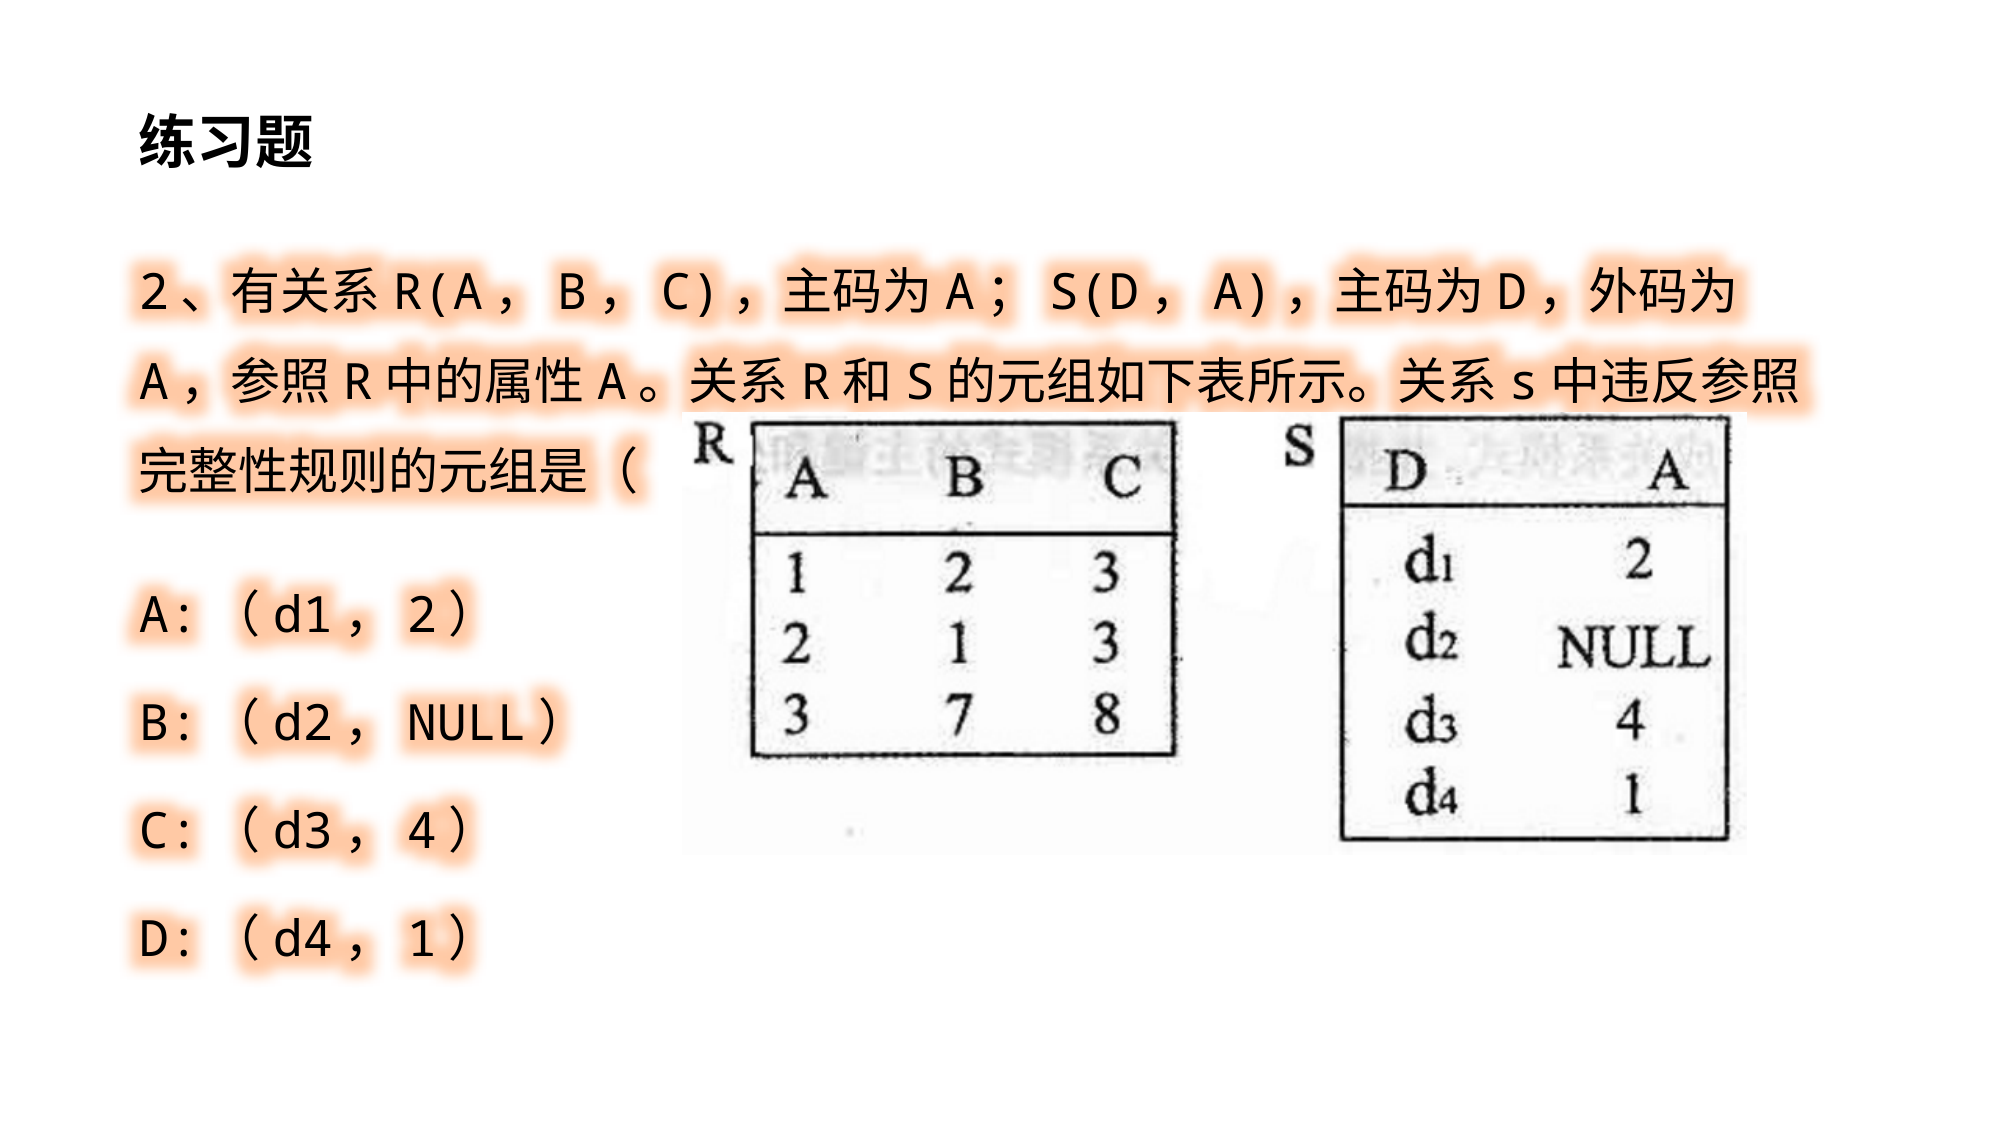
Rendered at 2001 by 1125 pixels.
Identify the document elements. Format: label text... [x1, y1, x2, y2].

picture [682, 412, 1747, 855]
text_box 关系数据库的规范化理论 [117, 216, 1843, 1051]
text_box 练习题 [120, 95, 1568, 184]
text_box 2、有关系R(A，B，C)，主码为A；S(D，A)，主码为D，外码为A，参照R中的属性A。关系R和S的元组如下表所示。关系s中违反参照完整性规则的元组是（ ）。单选题 A:（d1，2） B:（d2，NULL） C:（d3，4） D:（d4，1） [120, 219, 1839, 1047]
table_cell 男 [113, 212, 1847, 1055]
